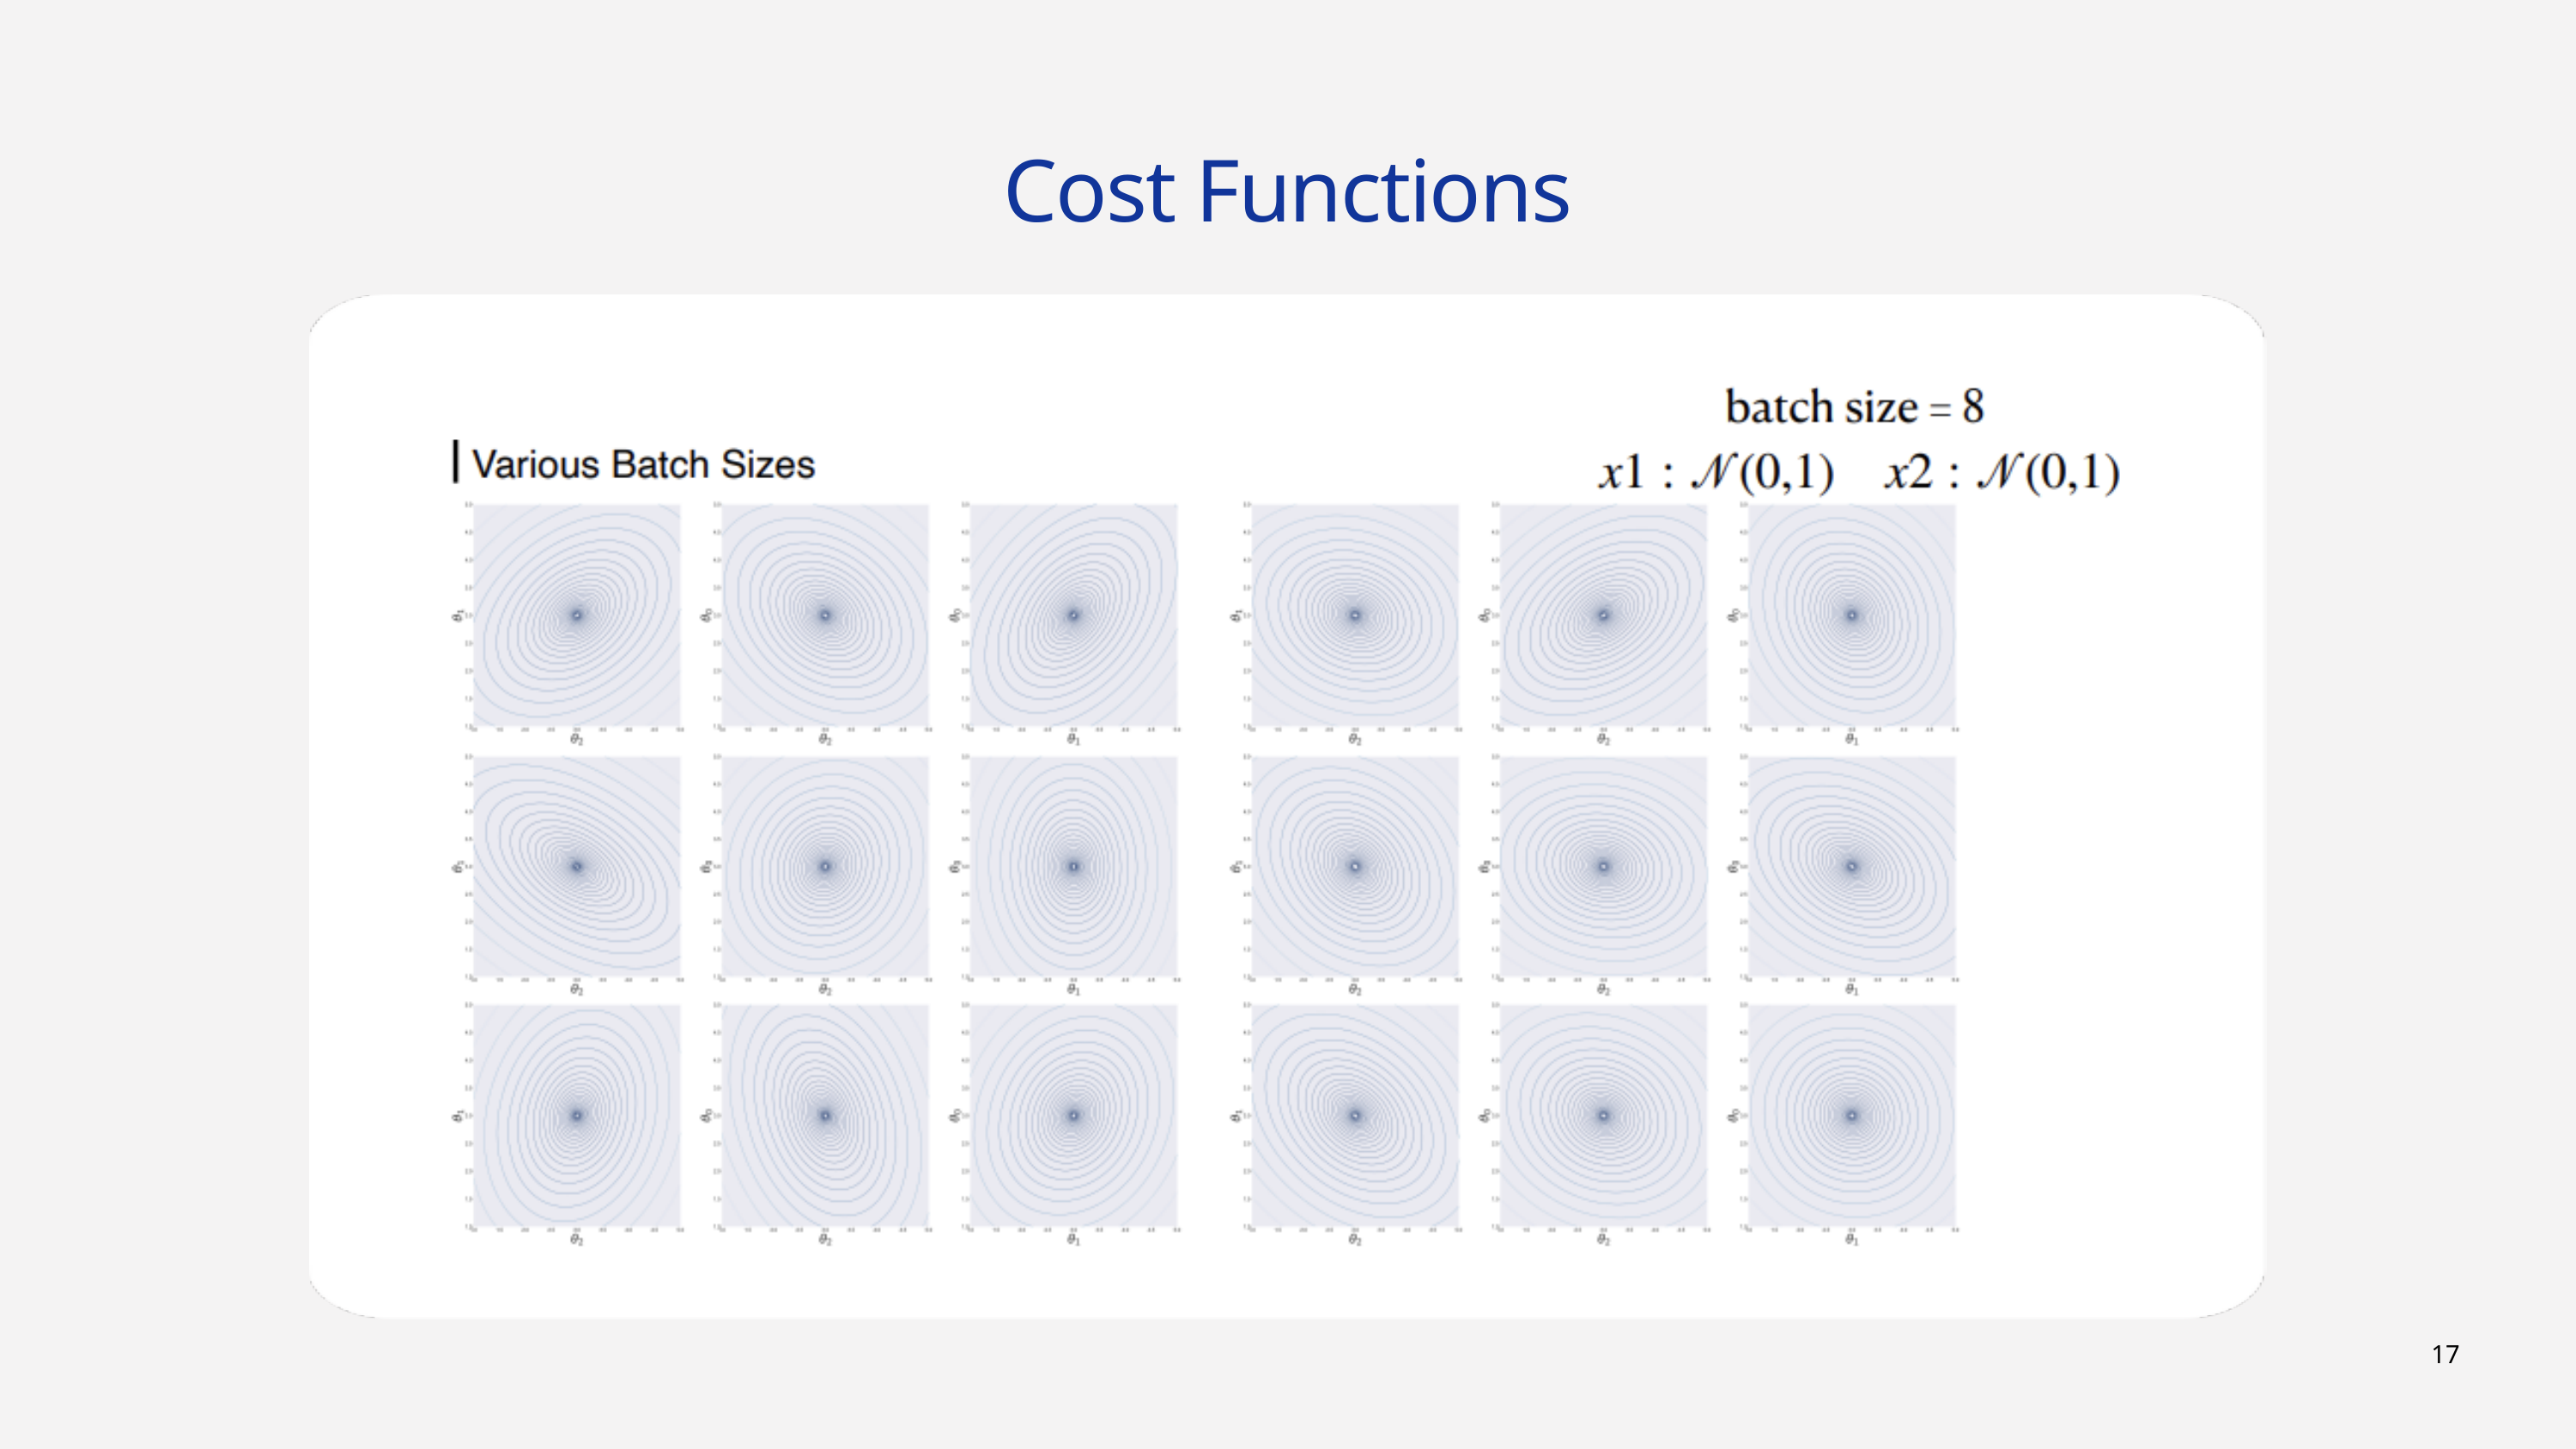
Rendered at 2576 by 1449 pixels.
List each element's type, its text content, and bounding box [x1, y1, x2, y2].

text_box Cost Functions [309, 130, 2267, 246]
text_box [309, 294, 2267, 1319]
text_box 17 [2385, 1331, 2473, 1375]
picture [397, 318, 2140, 1253]
